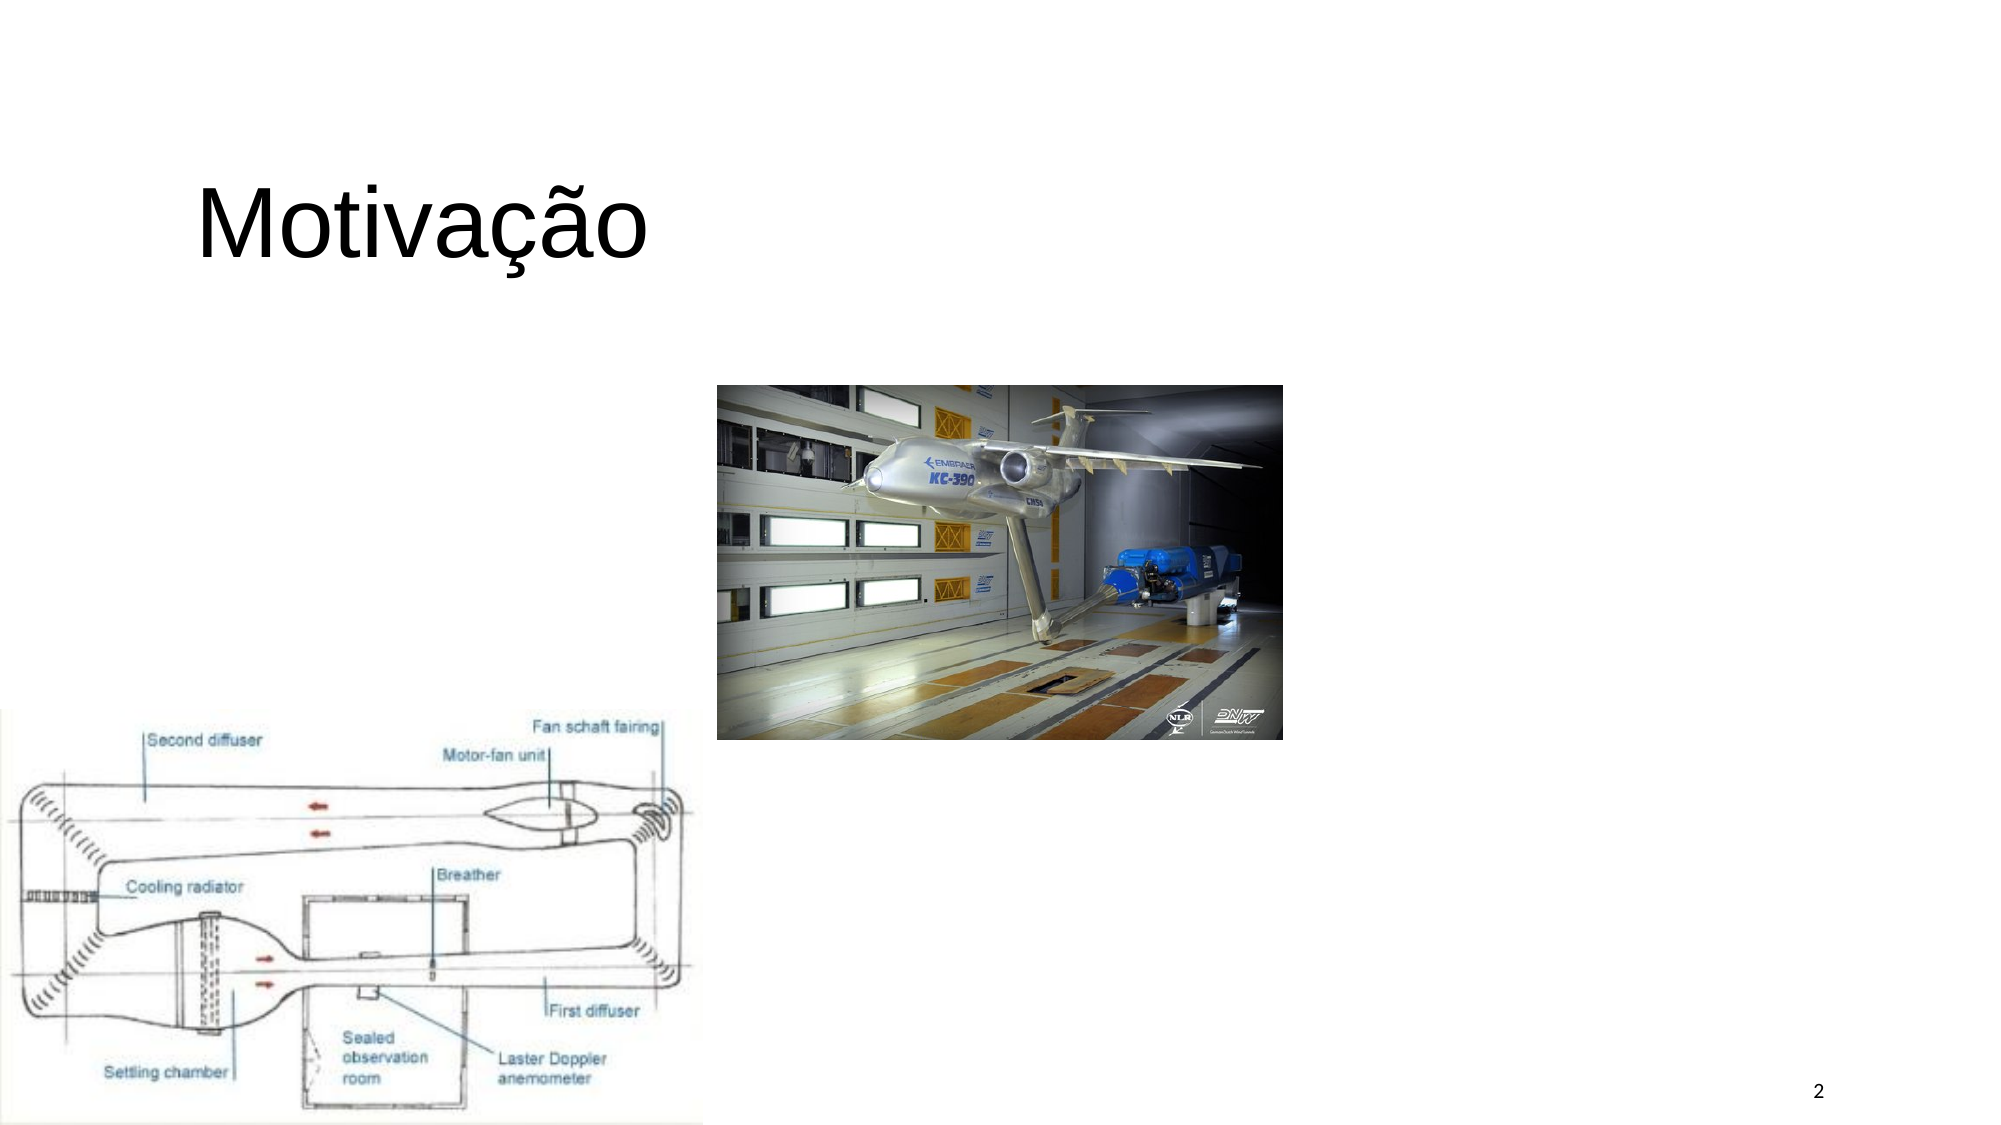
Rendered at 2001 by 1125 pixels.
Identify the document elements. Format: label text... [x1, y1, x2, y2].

title Motivação [180, 47, 1830, 285]
slide_number 2 [1624, 1059, 1840, 1120]
picture [0, 709, 704, 1125]
picture [717, 385, 1283, 740]
